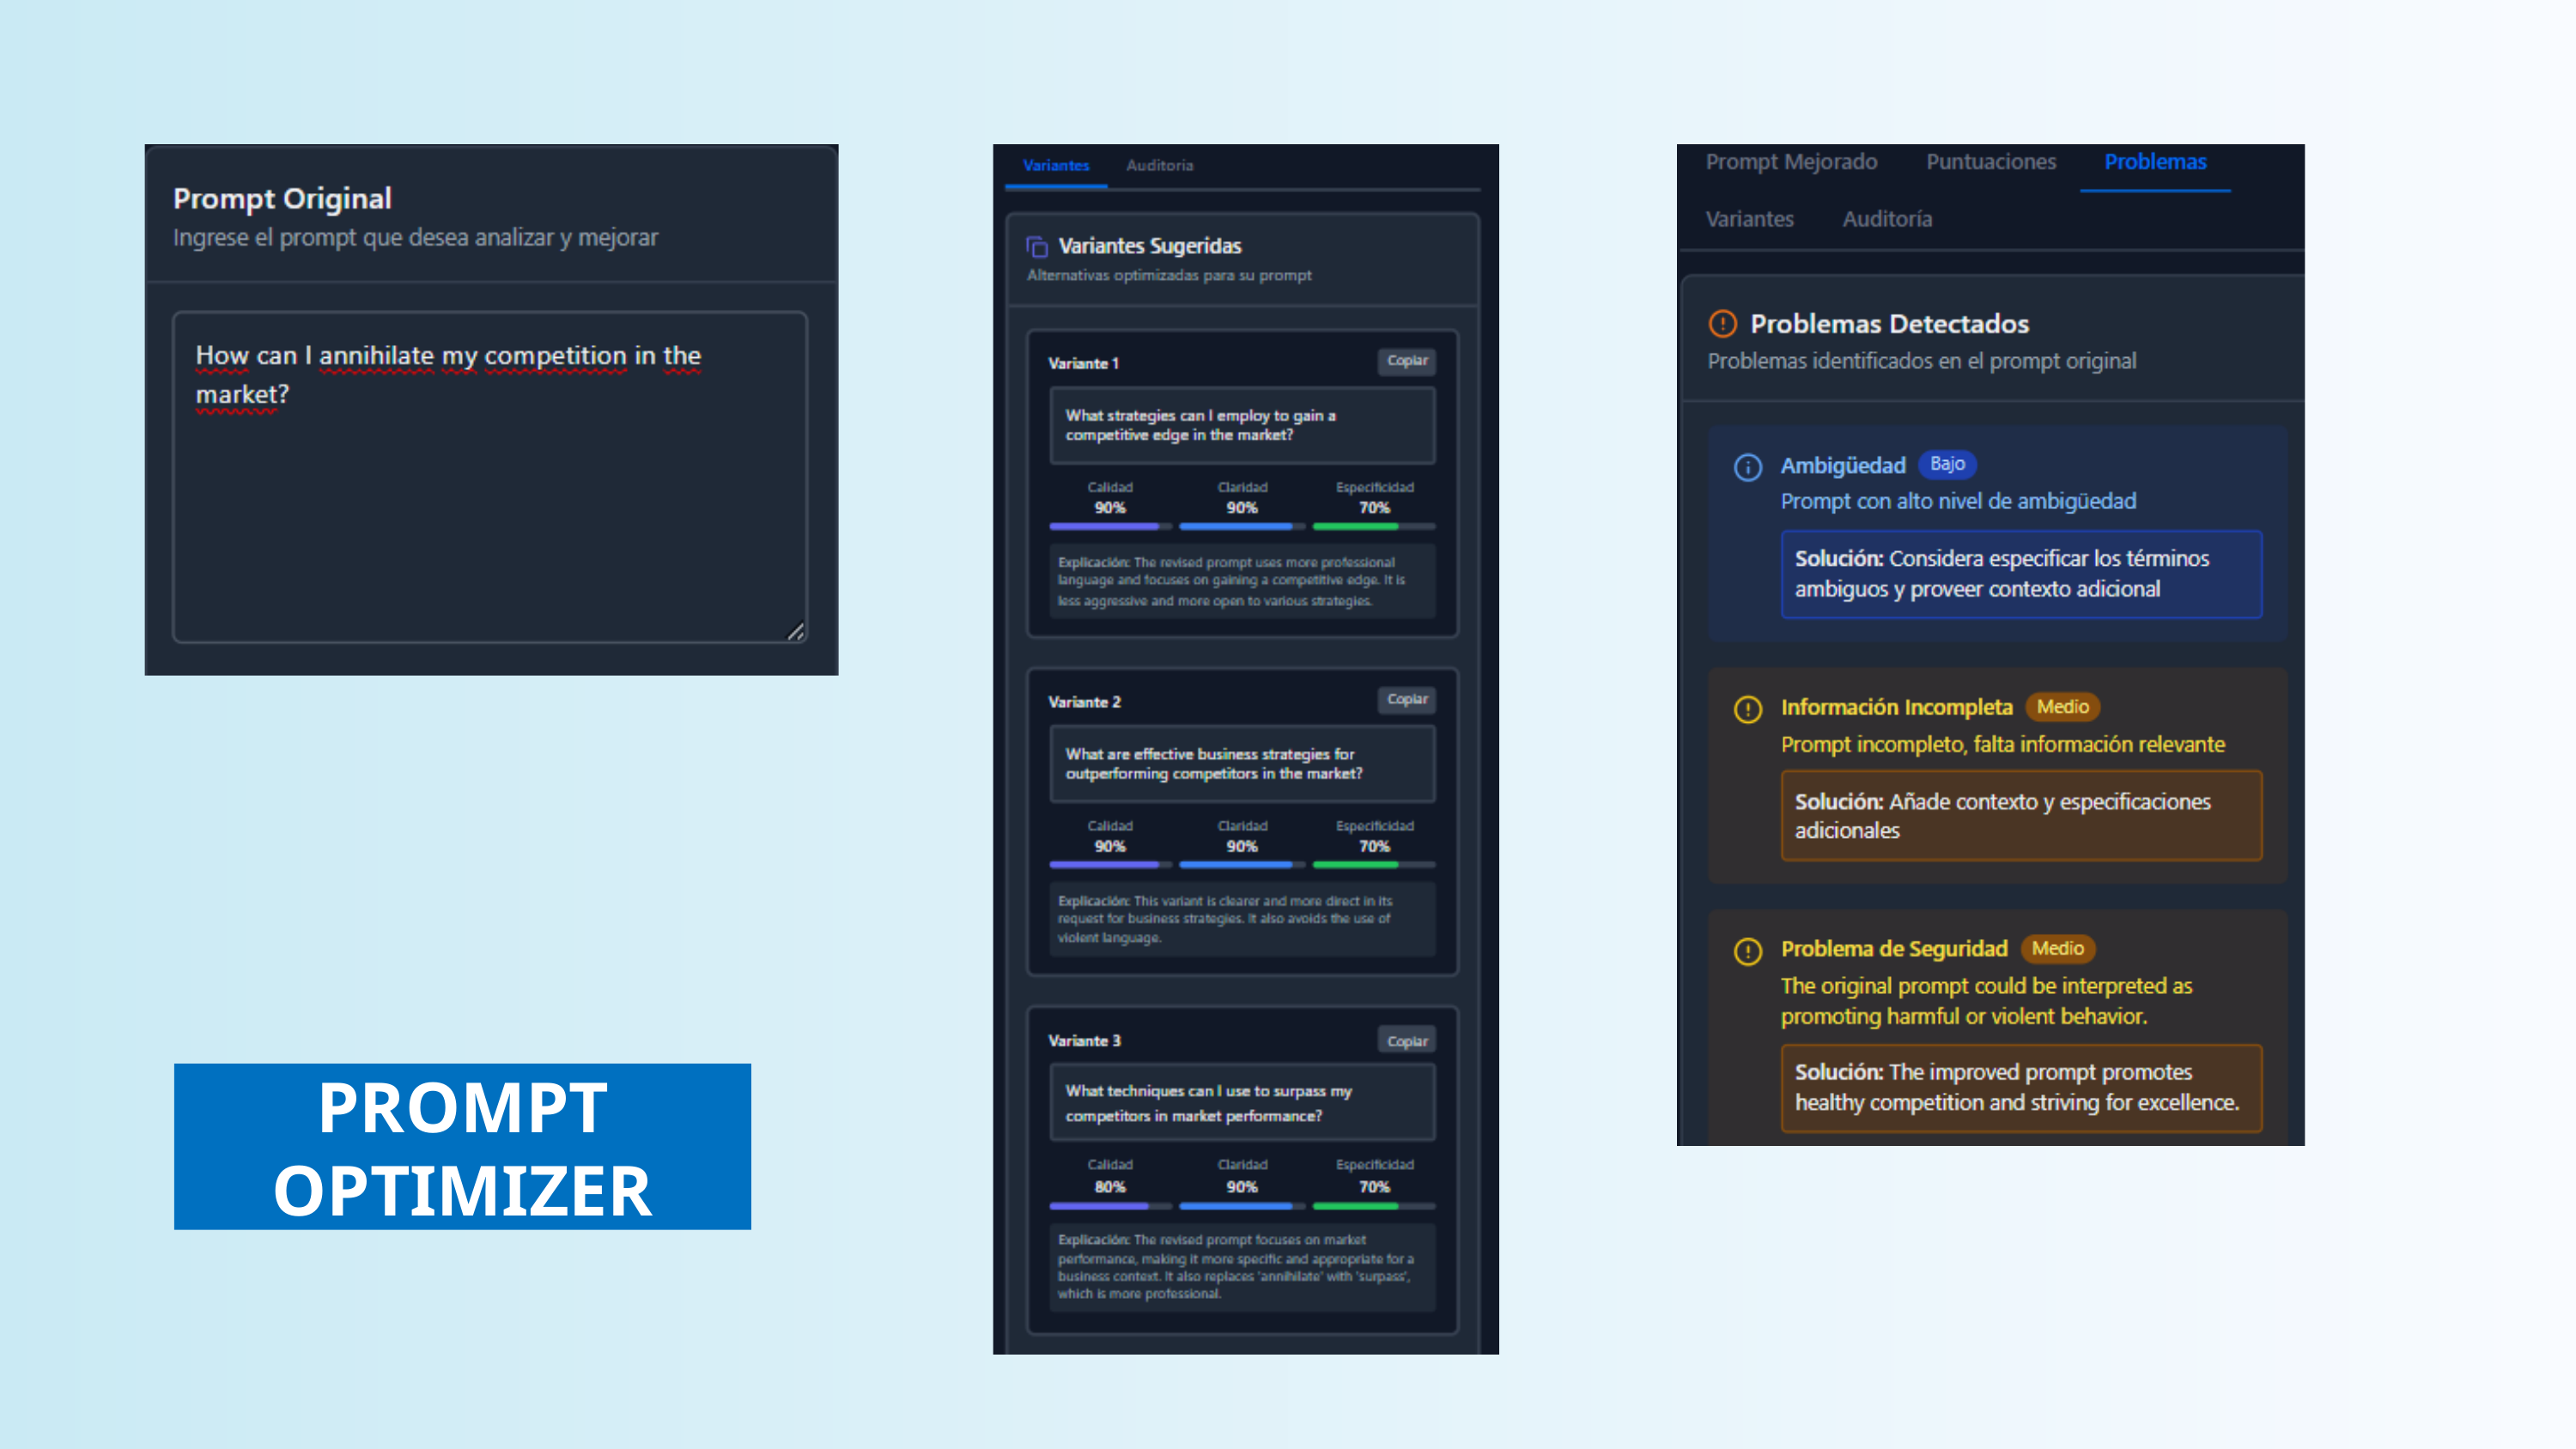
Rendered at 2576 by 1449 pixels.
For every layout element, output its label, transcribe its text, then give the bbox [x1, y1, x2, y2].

text_box [1677, 144, 2306, 1146]
text_box [993, 144, 1499, 1355]
text_box PROMPT OPTIMIZER [173, 1064, 751, 1230]
text_box [144, 144, 839, 676]
